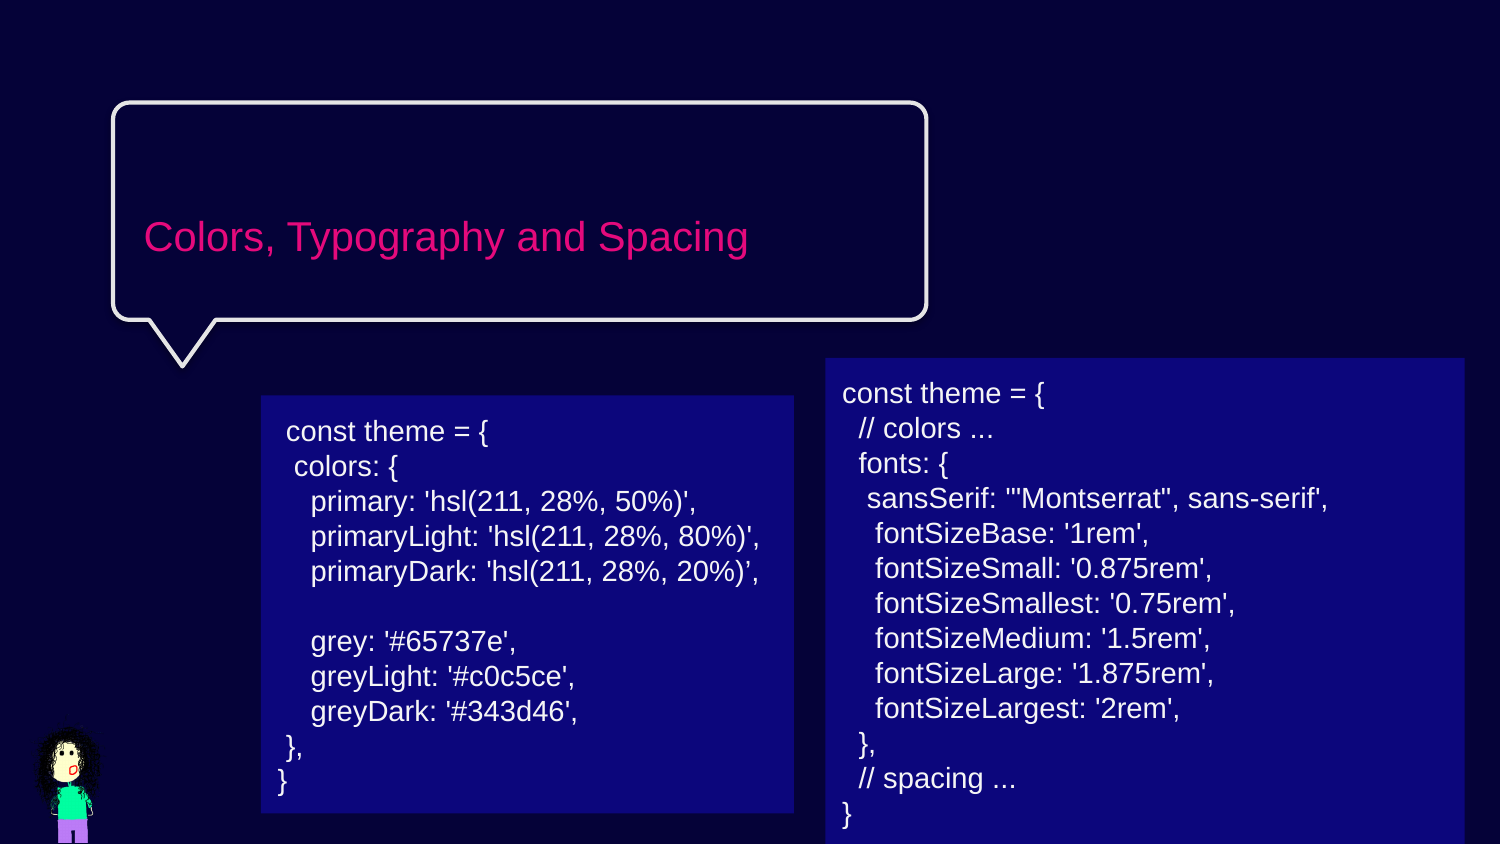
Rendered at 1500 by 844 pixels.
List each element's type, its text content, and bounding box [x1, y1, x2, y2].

text_box const theme = { colors: { primary: 'hsl(211, 28%, 50%)', primaryLight: 'hsl(211, 28%, 80%)', primaryDark: 'hsl(211, 28%, 20%)’, grey: '#65737e', greyLight: '#c0c5ce', greyDark: '#343d46', }, } [260, 395, 794, 814]
text_box const theme = { // colors ... fonts: { sansSerif: '"Montserrat", sans-serif', fontSizeBase: '1rem', fontSizeSmall: '0.875rem', fontSizeSmallest: '0.75rem', fontSizeMedium: '1.5rem', fontSizeLarge: '1.875rem', fontSizeLargest: '2rem', }, // spacing ... } [825, 357, 1465, 844]
picture [6, 704, 127, 843]
text_box [0, 0, 1500, 844]
text_box Colors, Typography and Spacing [113, 102, 927, 367]
